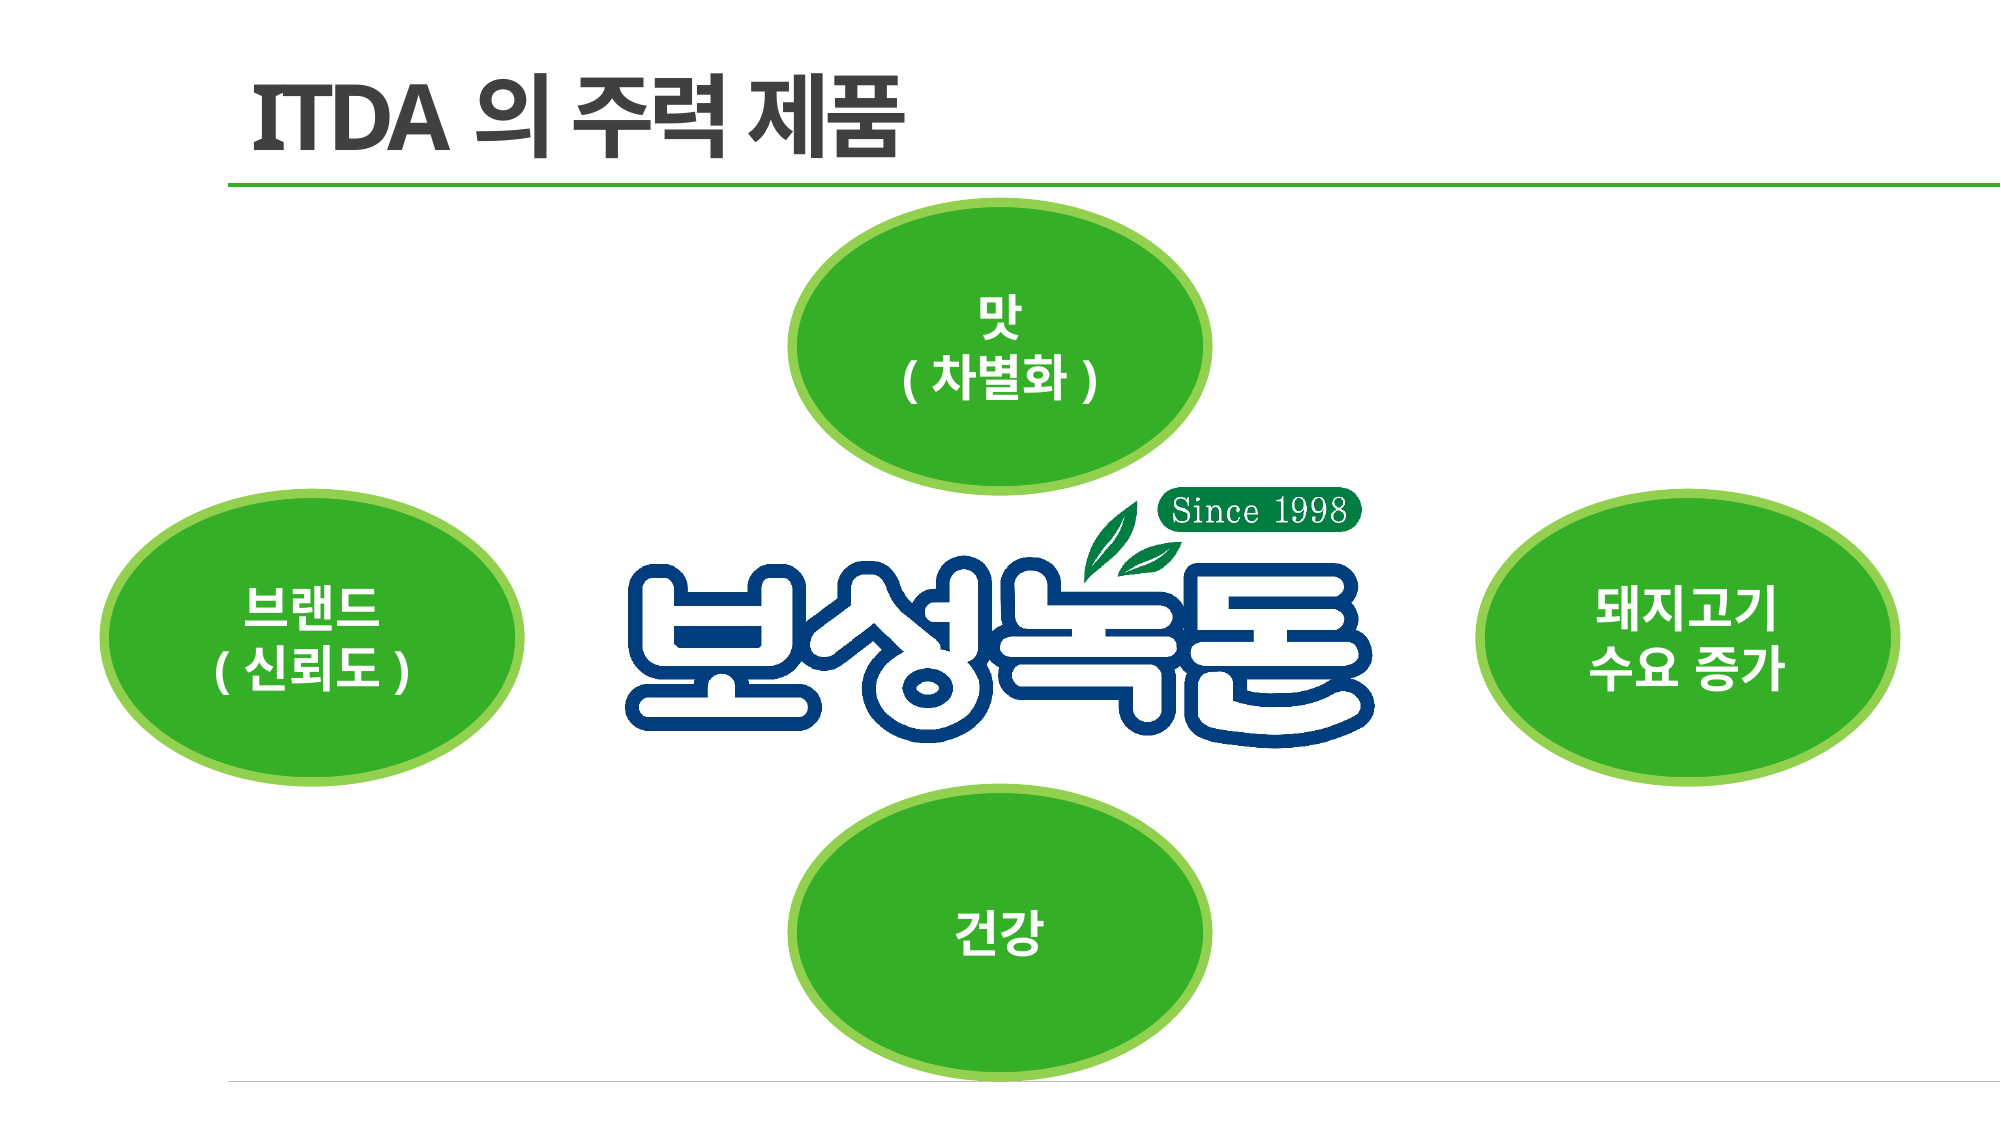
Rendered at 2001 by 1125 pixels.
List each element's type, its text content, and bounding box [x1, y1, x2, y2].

text_box 브랜드 (신뢰도) [103, 492, 521, 783]
text_box 돼지고기 수요 증가 [1479, 492, 1897, 783]
text_box ITDA의 주력 제품 [236, 51, 925, 176]
text_box 건강 [864, 1043, 1136, 1078]
picture [563, 192, 1436, 1043]
